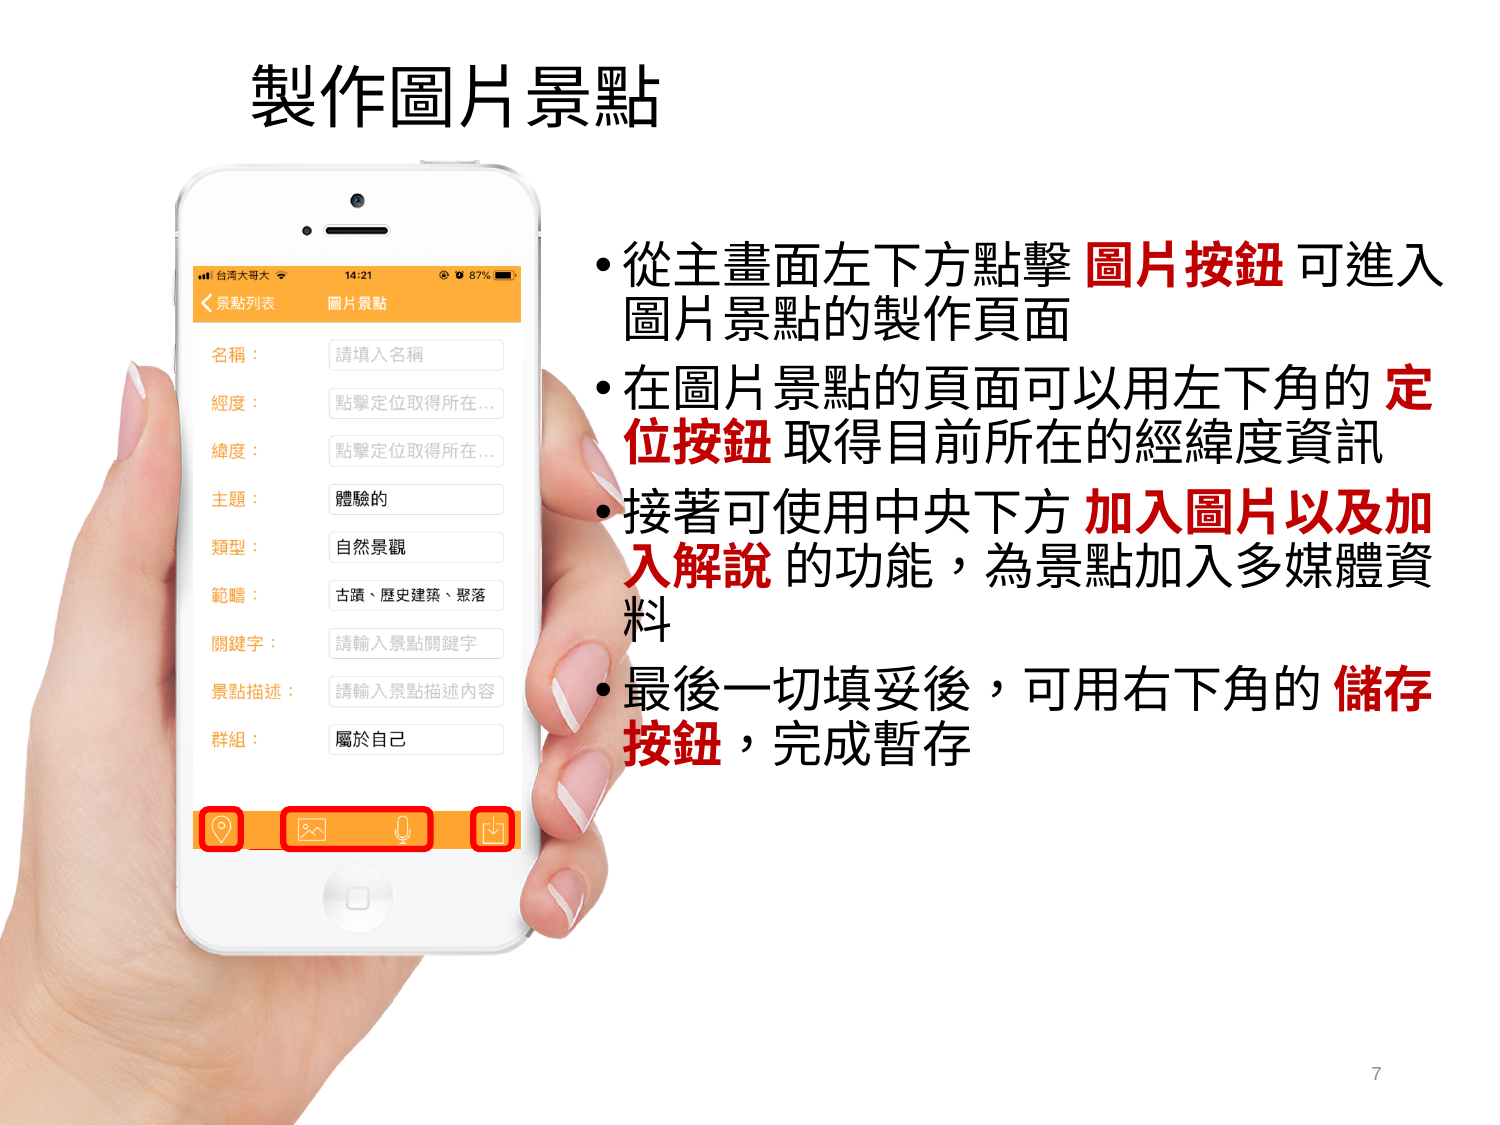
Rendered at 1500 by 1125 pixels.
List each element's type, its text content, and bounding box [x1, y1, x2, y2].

slide_number 7 [1059, 1042, 1397, 1103]
title 製作圖片景點 [234, 16, 1465, 185]
list 從主畫面左下方點擊 圖片按鈕 可進入圖片景點的製作頁面 在圖片景點的頁面可以用左下角的 定位按鈕 取得目前所在的經緯度資訊 接著可使用中央下方 加入圖片以及加入解說 的功能，為景點加入多媒體資料 最後一切填妥後，可用右下角的 儲存按鈕，完成暫存 [644, 232, 1466, 1021]
picture [0, 160, 644, 1125]
